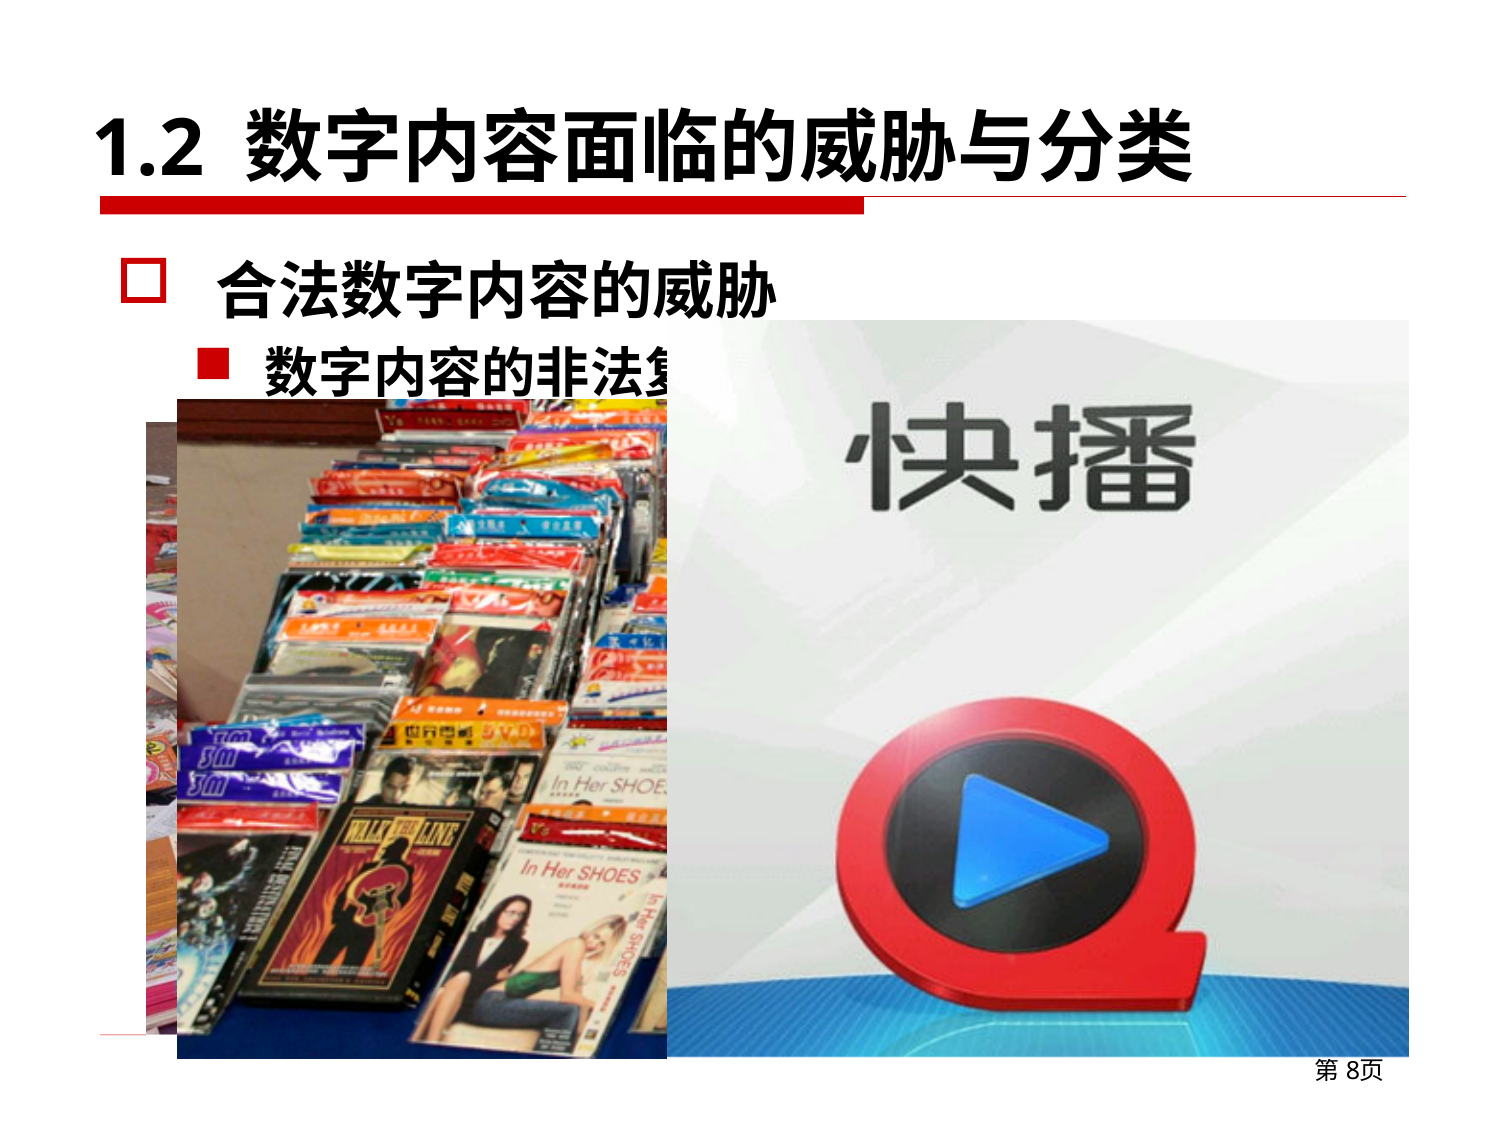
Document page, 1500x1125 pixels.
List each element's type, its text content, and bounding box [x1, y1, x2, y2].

title 1.2 数字内容面临的威胁与分类 [76, 0, 1388, 199]
list 合法数字内容的威胁 数字内容的非法复制和传播 [100, 243, 1376, 966]
slide_number [1074, 1068, 1401, 1103]
picture [146, 319, 1409, 1060]
